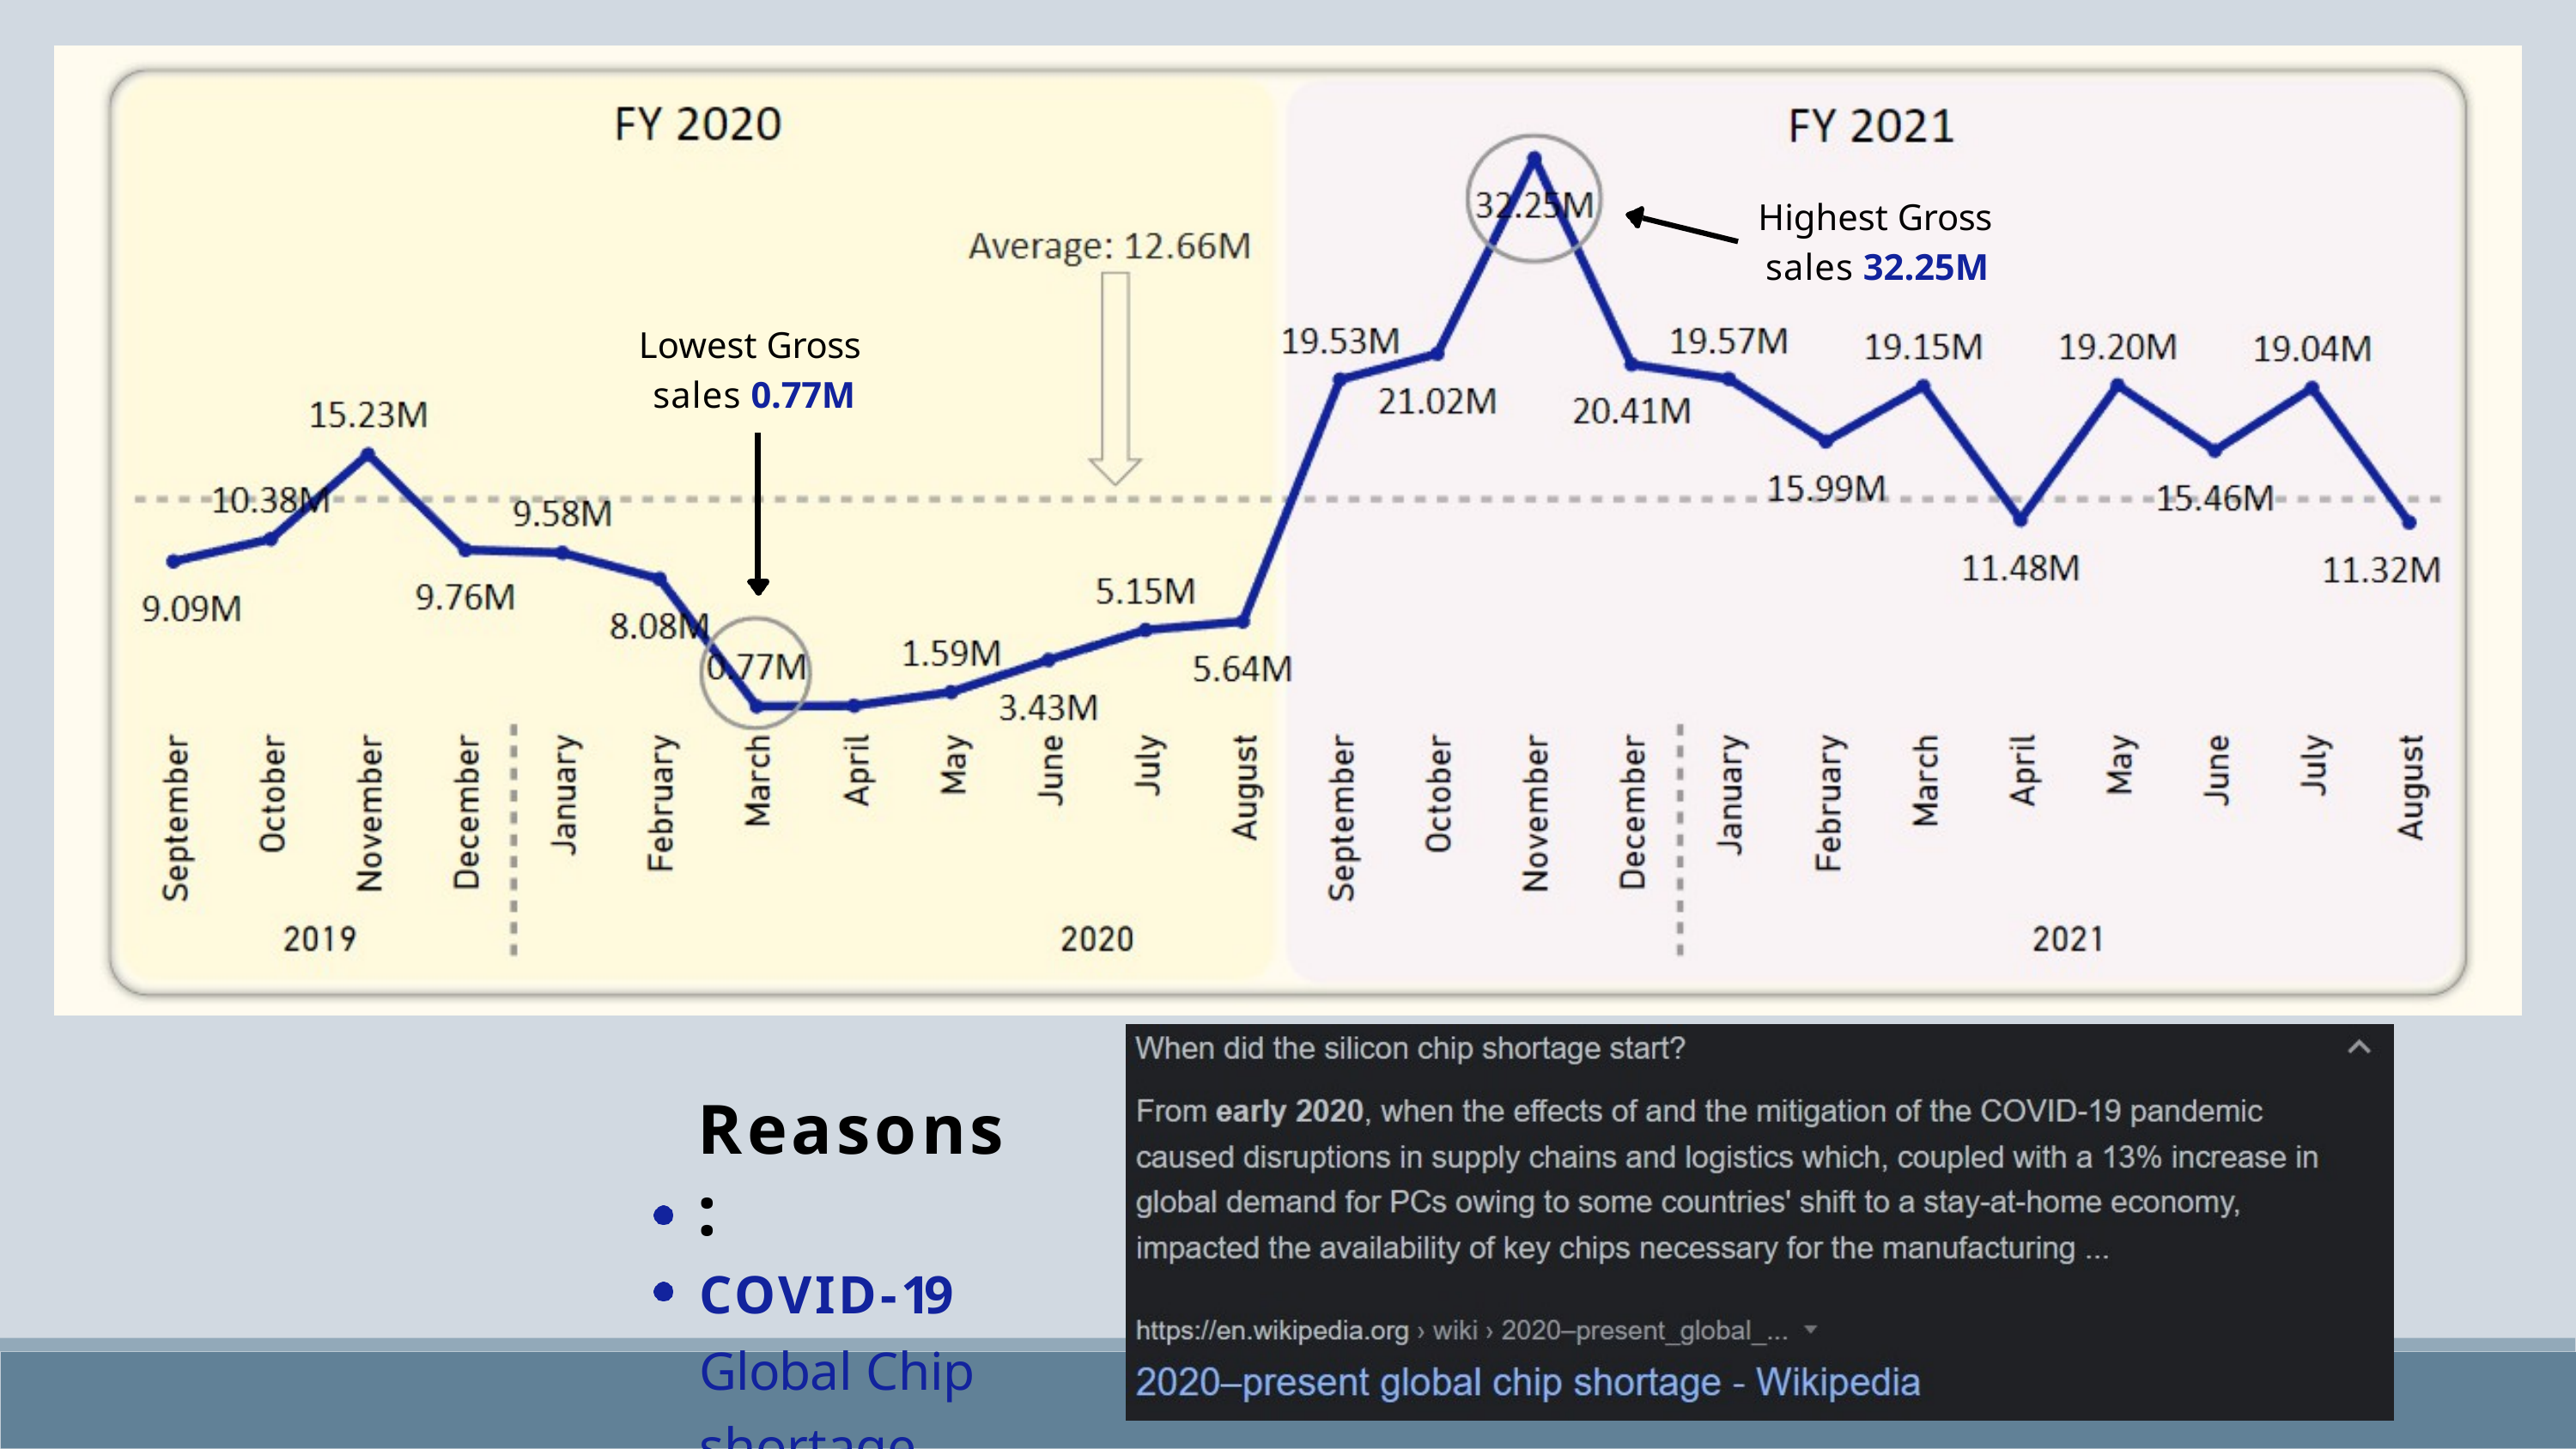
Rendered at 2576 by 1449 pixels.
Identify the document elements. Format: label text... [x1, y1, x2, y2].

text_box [54, 45, 2523, 1016]
picture [1125, 1024, 2395, 1422]
picture [653, 1282, 673, 1302]
picture [653, 1205, 673, 1225]
text_box Reasons: COVID-19 Global Chip shortage [696, 1068, 1017, 1449]
